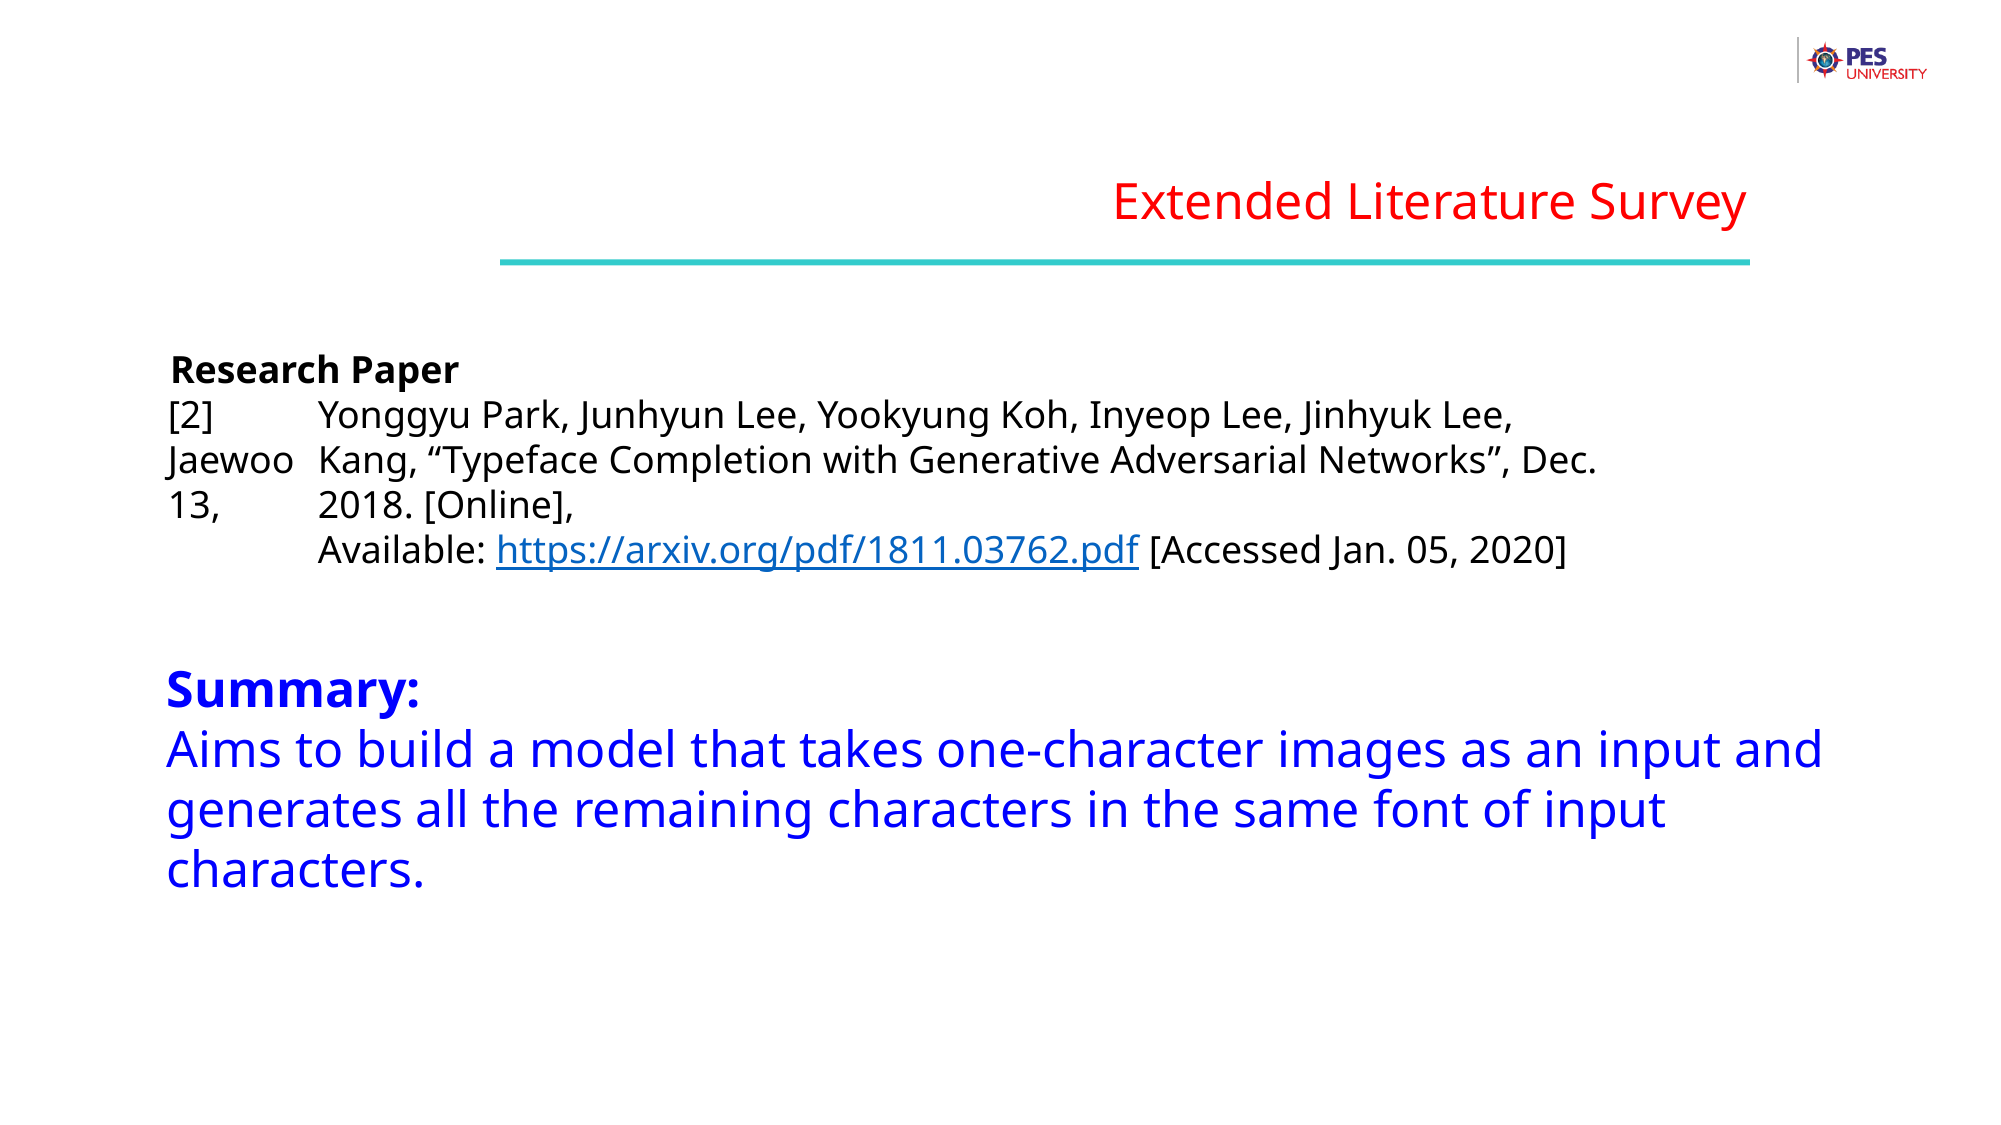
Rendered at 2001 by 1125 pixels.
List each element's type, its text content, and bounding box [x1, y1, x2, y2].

text_box Research Paper [2] Yonggyu Park, Junhyun Lee, Yookyung Koh, Inyeop Lee, Jinhyuk Lee, Jaewoo Kang, “Typeface Completion with Generative Adversarial Networks”, Dec. 13, 2018. [Online], Available: https://arxiv.org/pdf/1811.03762.pdf [Accessed Jan. 05, 2020] [99, 338, 1650, 585]
text_box Extended Literature Survey [474, 162, 1763, 238]
picture [1806, 41, 1927, 79]
text_box Summary: Aims to build a model that takes one-character images as an input and generates all the remaining characters in the same font of input characters. [152, 649, 1848, 905]
text_box [500, 259, 1750, 266]
